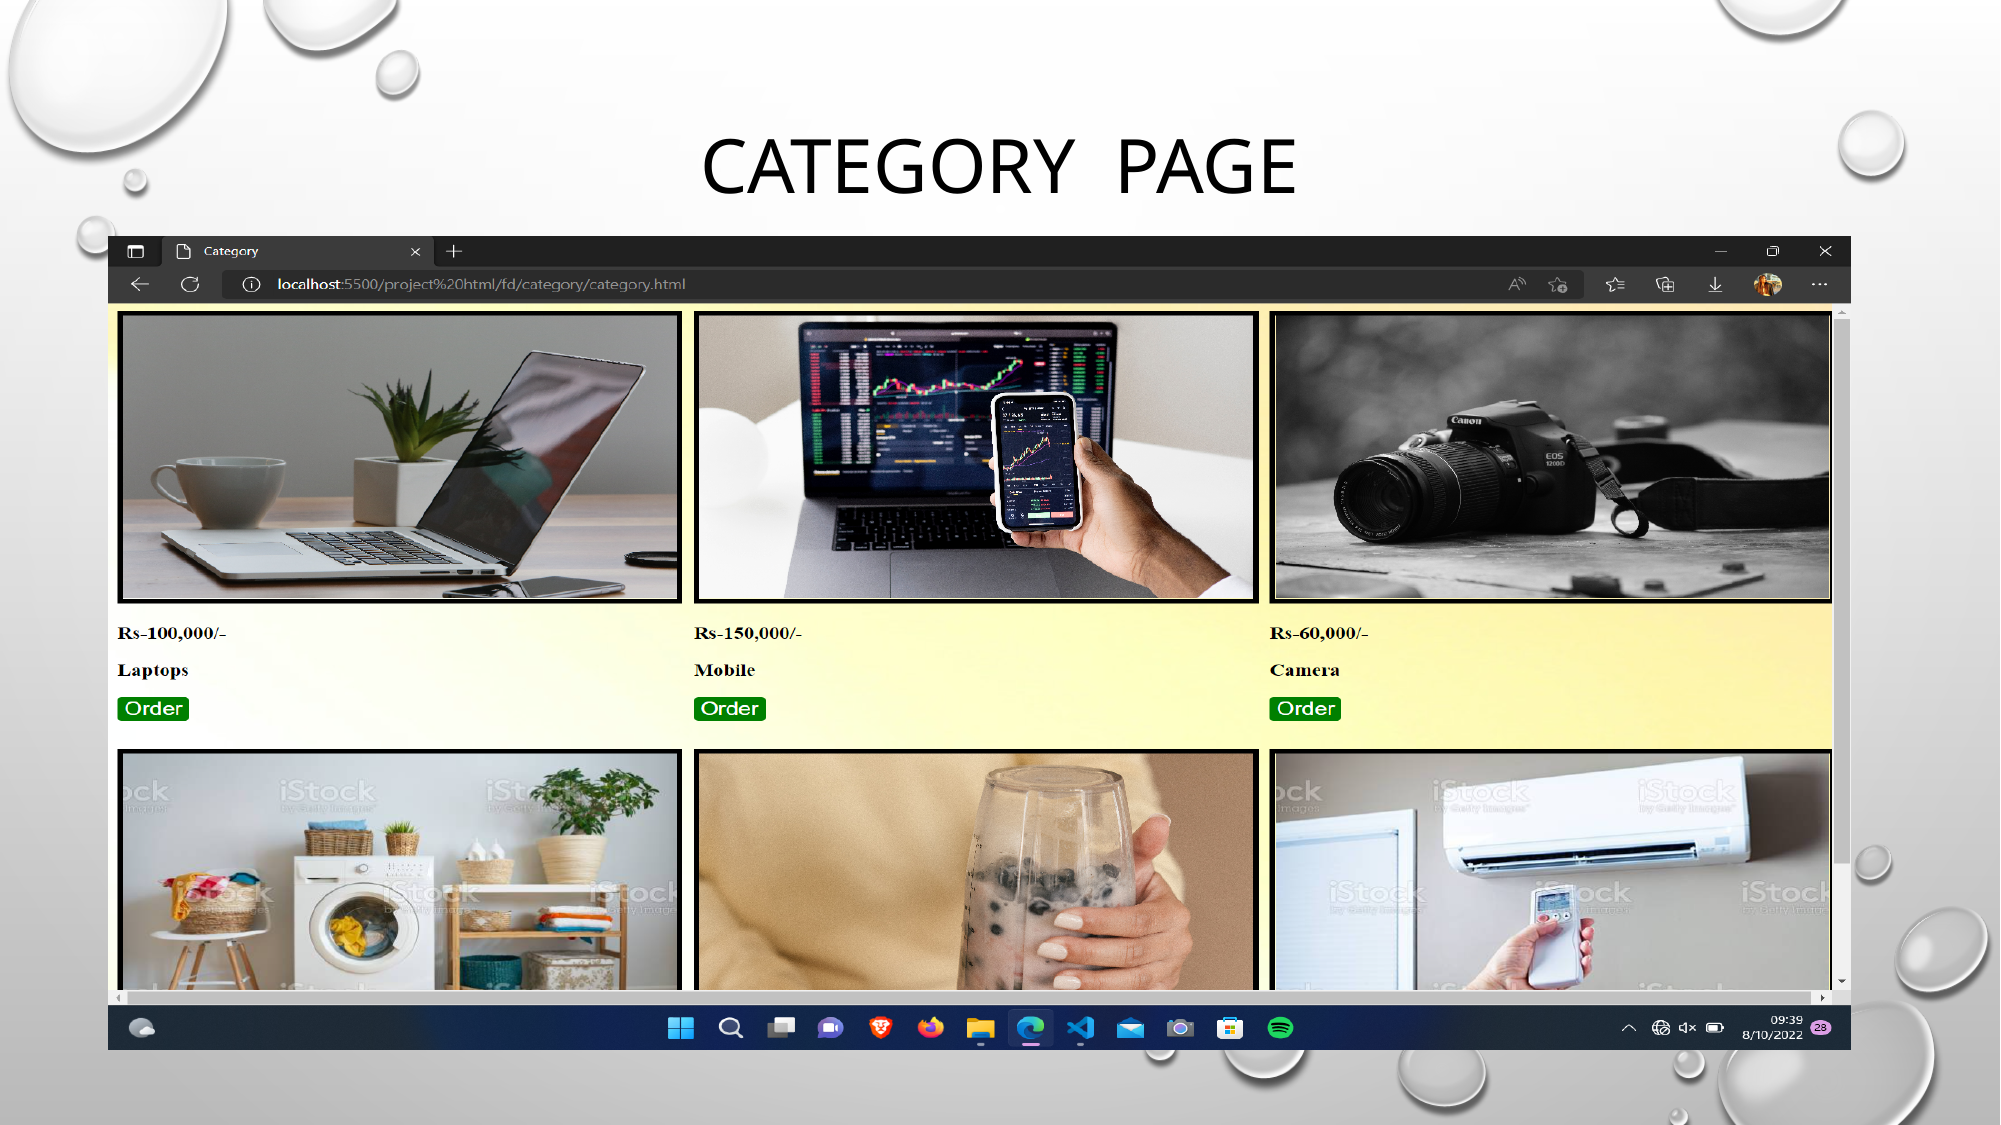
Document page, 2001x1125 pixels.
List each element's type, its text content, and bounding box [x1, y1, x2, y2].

picture [0, 0, 2000, 1125]
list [107, 236, 1851, 1051]
title Category page [149, 101, 1851, 236]
